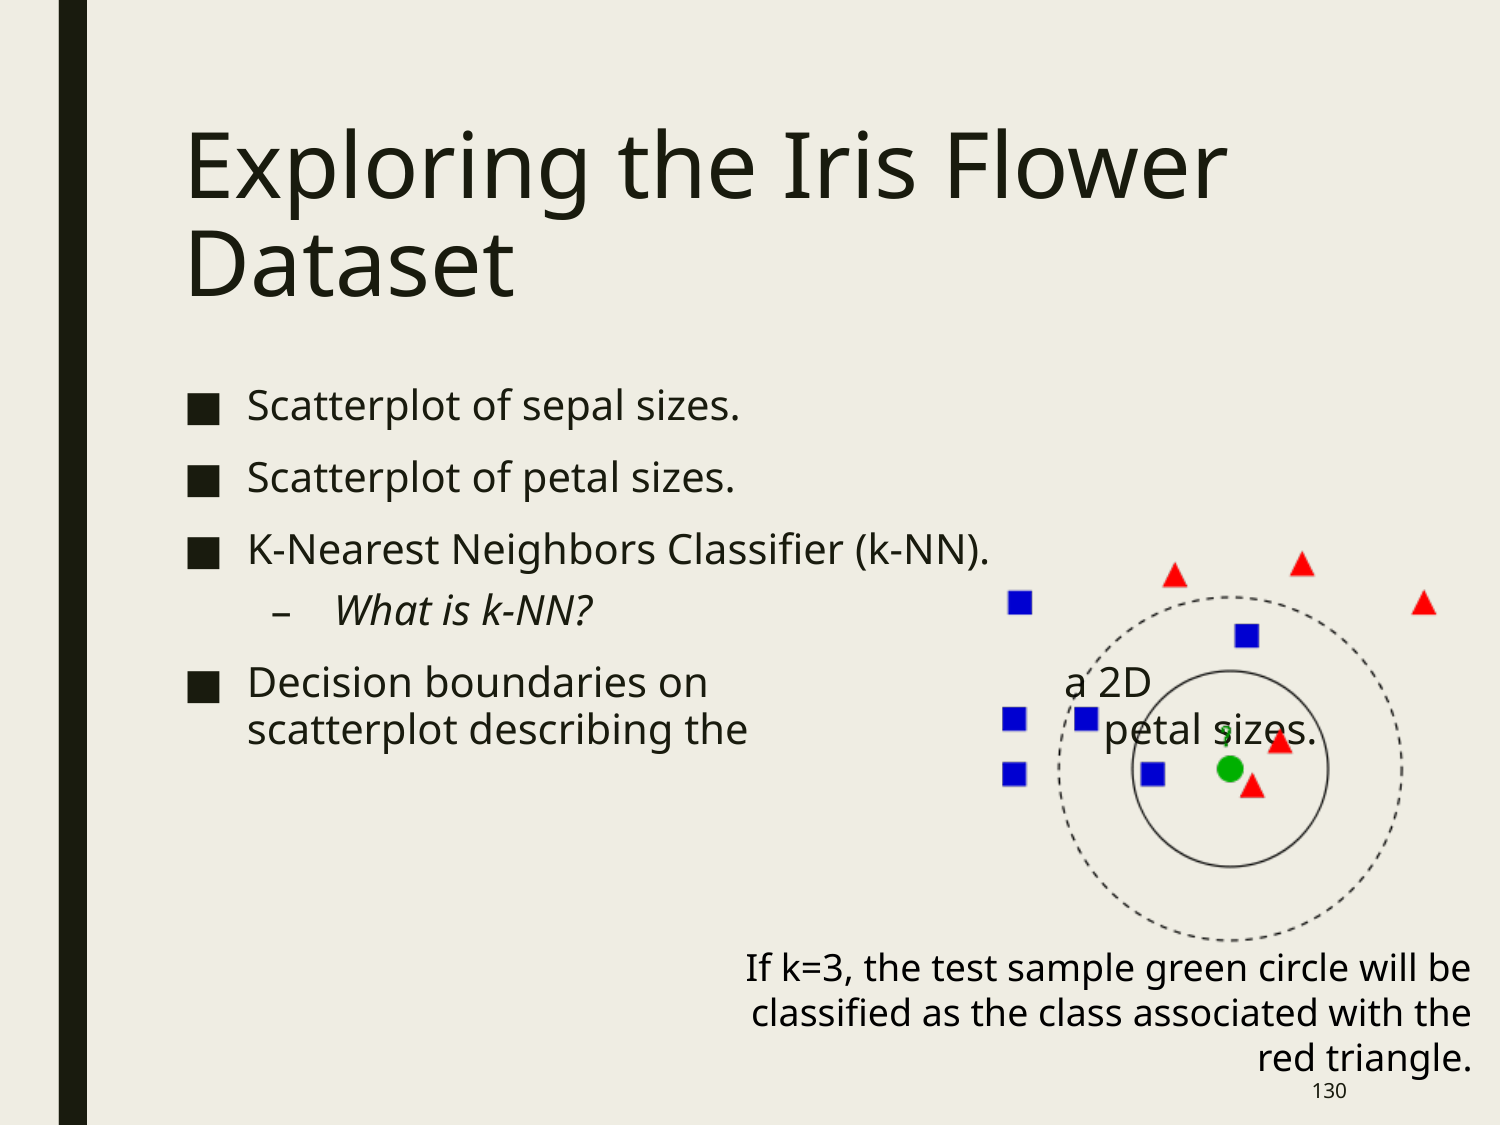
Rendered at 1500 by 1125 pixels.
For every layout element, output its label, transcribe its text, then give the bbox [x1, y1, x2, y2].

title Exploring the Iris Flower Dataset [168, 112, 1351, 357]
picture [1001, 549, 1438, 944]
slide_number 129 [1165, 1087, 1362, 1125]
list Scatterplot of sepal sizes. Scatterplot of petal sizes. K-Nearest Neighbors Classifier (k-NN). What is k-NN? Decision boundaries on a 2D scatterplot describing the petal sizes. [168, 375, 1351, 963]
text_box If k=3, the test sample green circle will be classified as the class associated with the red triangle. [674, 936, 1488, 1087]
